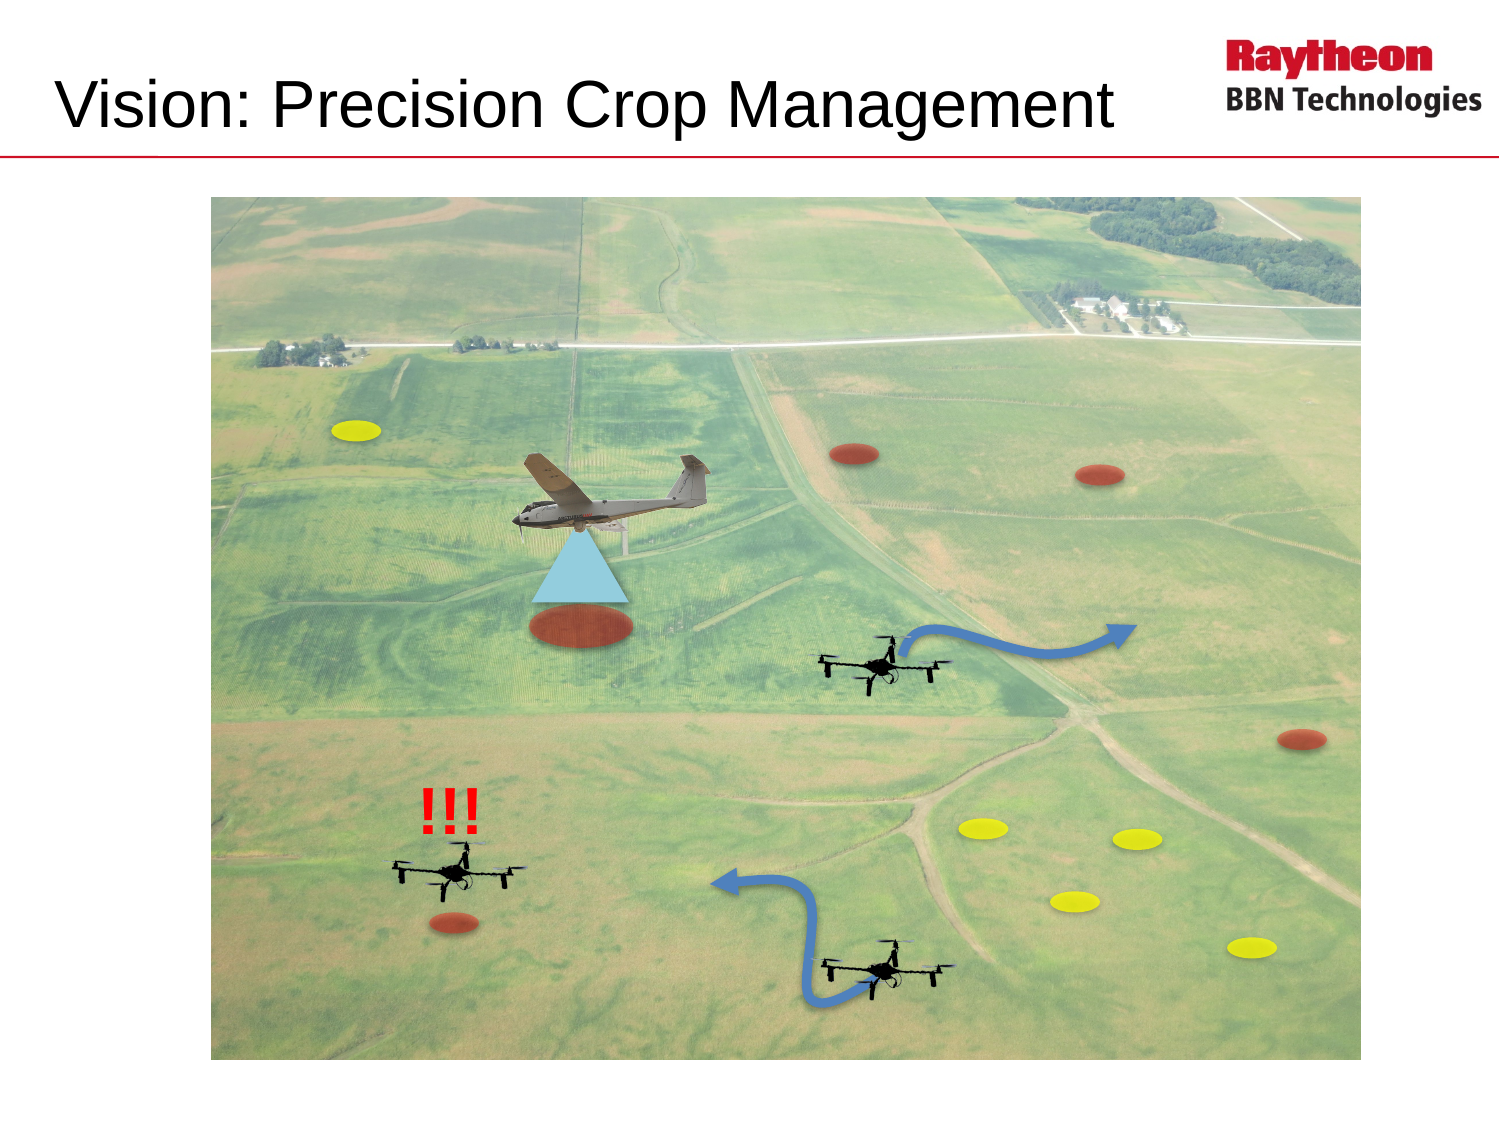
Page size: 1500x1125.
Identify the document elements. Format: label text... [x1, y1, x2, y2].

picture [1222, 36, 1484, 121]
picture [211, 197, 1361, 1060]
title Vision: Precision Crop Management [39, 44, 1390, 158]
